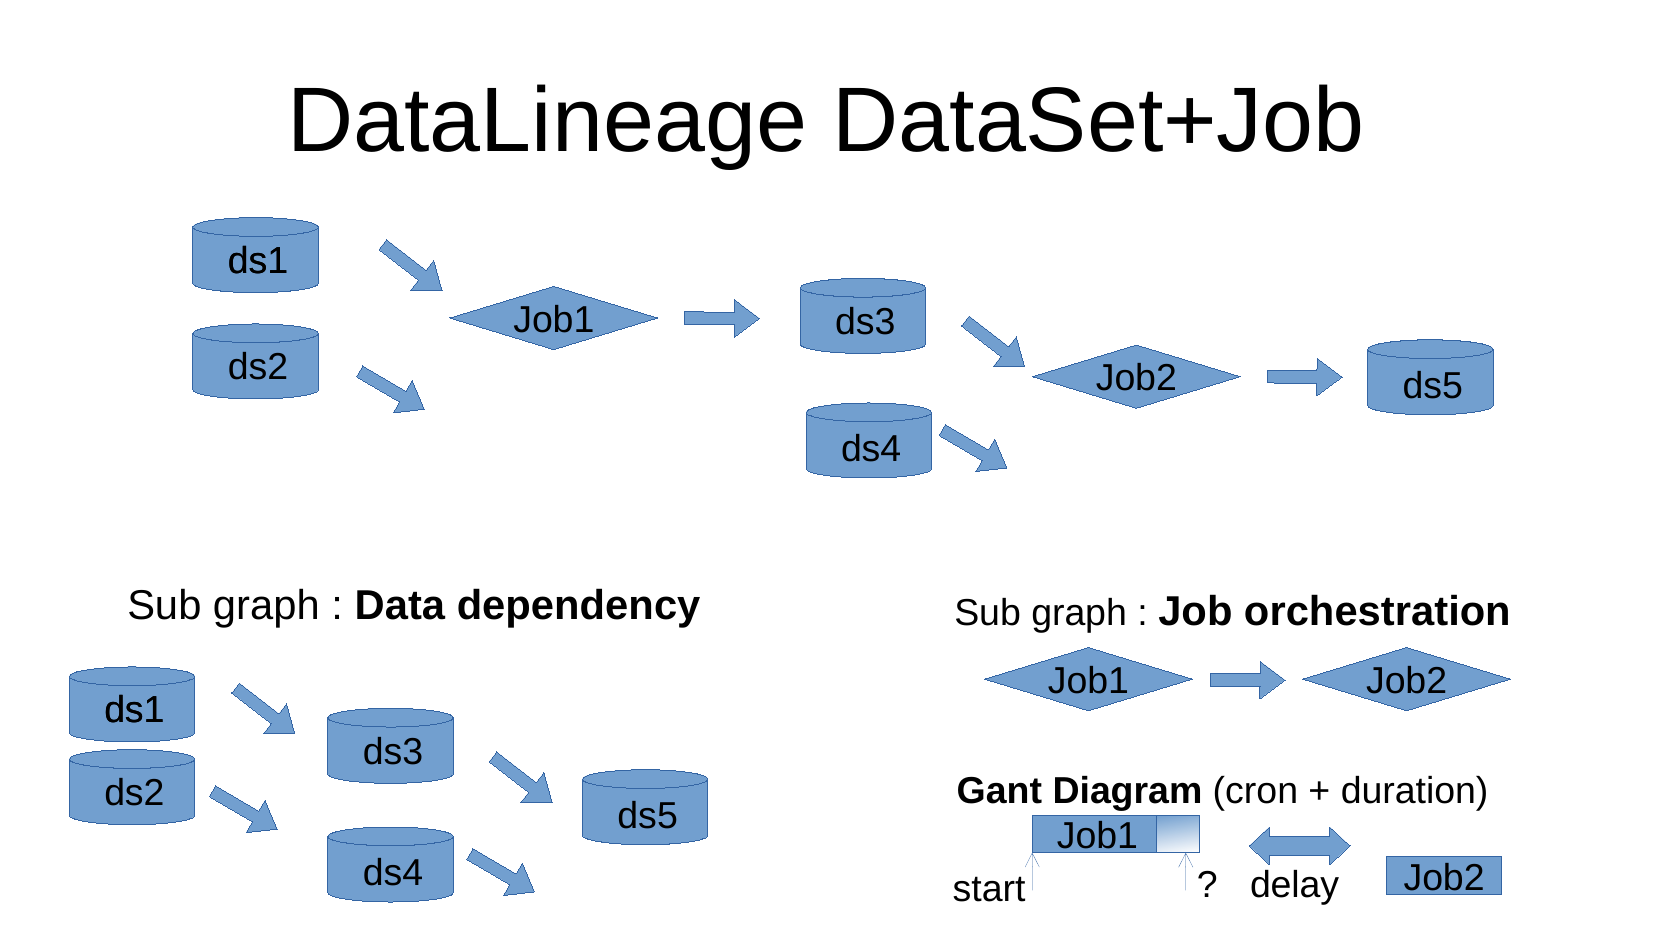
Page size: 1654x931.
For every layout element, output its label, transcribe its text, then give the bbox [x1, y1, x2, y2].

text_box [1462, 664, 1511, 694]
text_box [466, 848, 535, 896]
text_box [69, 666, 195, 742]
text_box start [938, 856, 1041, 917]
text_box [961, 316, 1025, 367]
text_box ds5 [602, 783, 693, 843]
text_box [1302, 664, 1351, 694]
text_box [1032, 361, 1081, 392]
text_box [327, 708, 454, 784]
text_box [327, 827, 454, 900]
text_box Sub graph : Data dependency [112, 570, 750, 636]
title DataLineage DataSet+Job [82, 37, 1571, 193]
text_box [209, 785, 278, 833]
text_box [489, 751, 553, 803]
text_box [1156, 815, 1200, 853]
text_box [356, 365, 425, 413]
text_box ds2 [89, 760, 180, 821]
text_box ds1 [89, 678, 180, 738]
text_box ds1 [213, 228, 303, 289]
text_box [1367, 339, 1494, 413]
text_box [1249, 827, 1351, 852]
text_box [1192, 361, 1241, 392]
text_box ds3 [348, 719, 438, 779]
text_box Job1 [1033, 648, 1144, 708]
text_box ds2 [213, 334, 303, 395]
text_box [939, 424, 1007, 472]
text_box [1210, 661, 1286, 699]
text_box [1144, 664, 1193, 694]
text_box [610, 303, 658, 333]
text_box Job2 [1386, 856, 1502, 895]
text_box Job2 [1351, 648, 1462, 708]
text_box ds5 [1387, 353, 1478, 413]
text_box ds3 [820, 289, 911, 350]
text_box ds4 [826, 416, 917, 477]
text_box [684, 299, 760, 338]
text_box [231, 683, 295, 734]
text_box [192, 217, 319, 293]
text_box [379, 239, 443, 291]
text_box [800, 278, 926, 354]
text_box [582, 769, 708, 843]
text_box Job1 [1032, 815, 1156, 853]
text_box [806, 402, 932, 476]
text_box ds4 [348, 840, 438, 901]
text_box [449, 303, 498, 333]
text_box ? [1182, 852, 1233, 913]
text_box delay [1235, 852, 1355, 913]
text_box [984, 664, 1033, 694]
text_box Job2 [1081, 345, 1192, 406]
text_box Job1 [498, 287, 610, 347]
text_box Sub graph : Job orchestration [939, 576, 1526, 642]
text_box [69, 749, 195, 825]
text_box [1267, 358, 1343, 396]
text_box Gant Diagram (cron + duration) [941, 758, 1613, 819]
text_box [192, 323, 319, 399]
